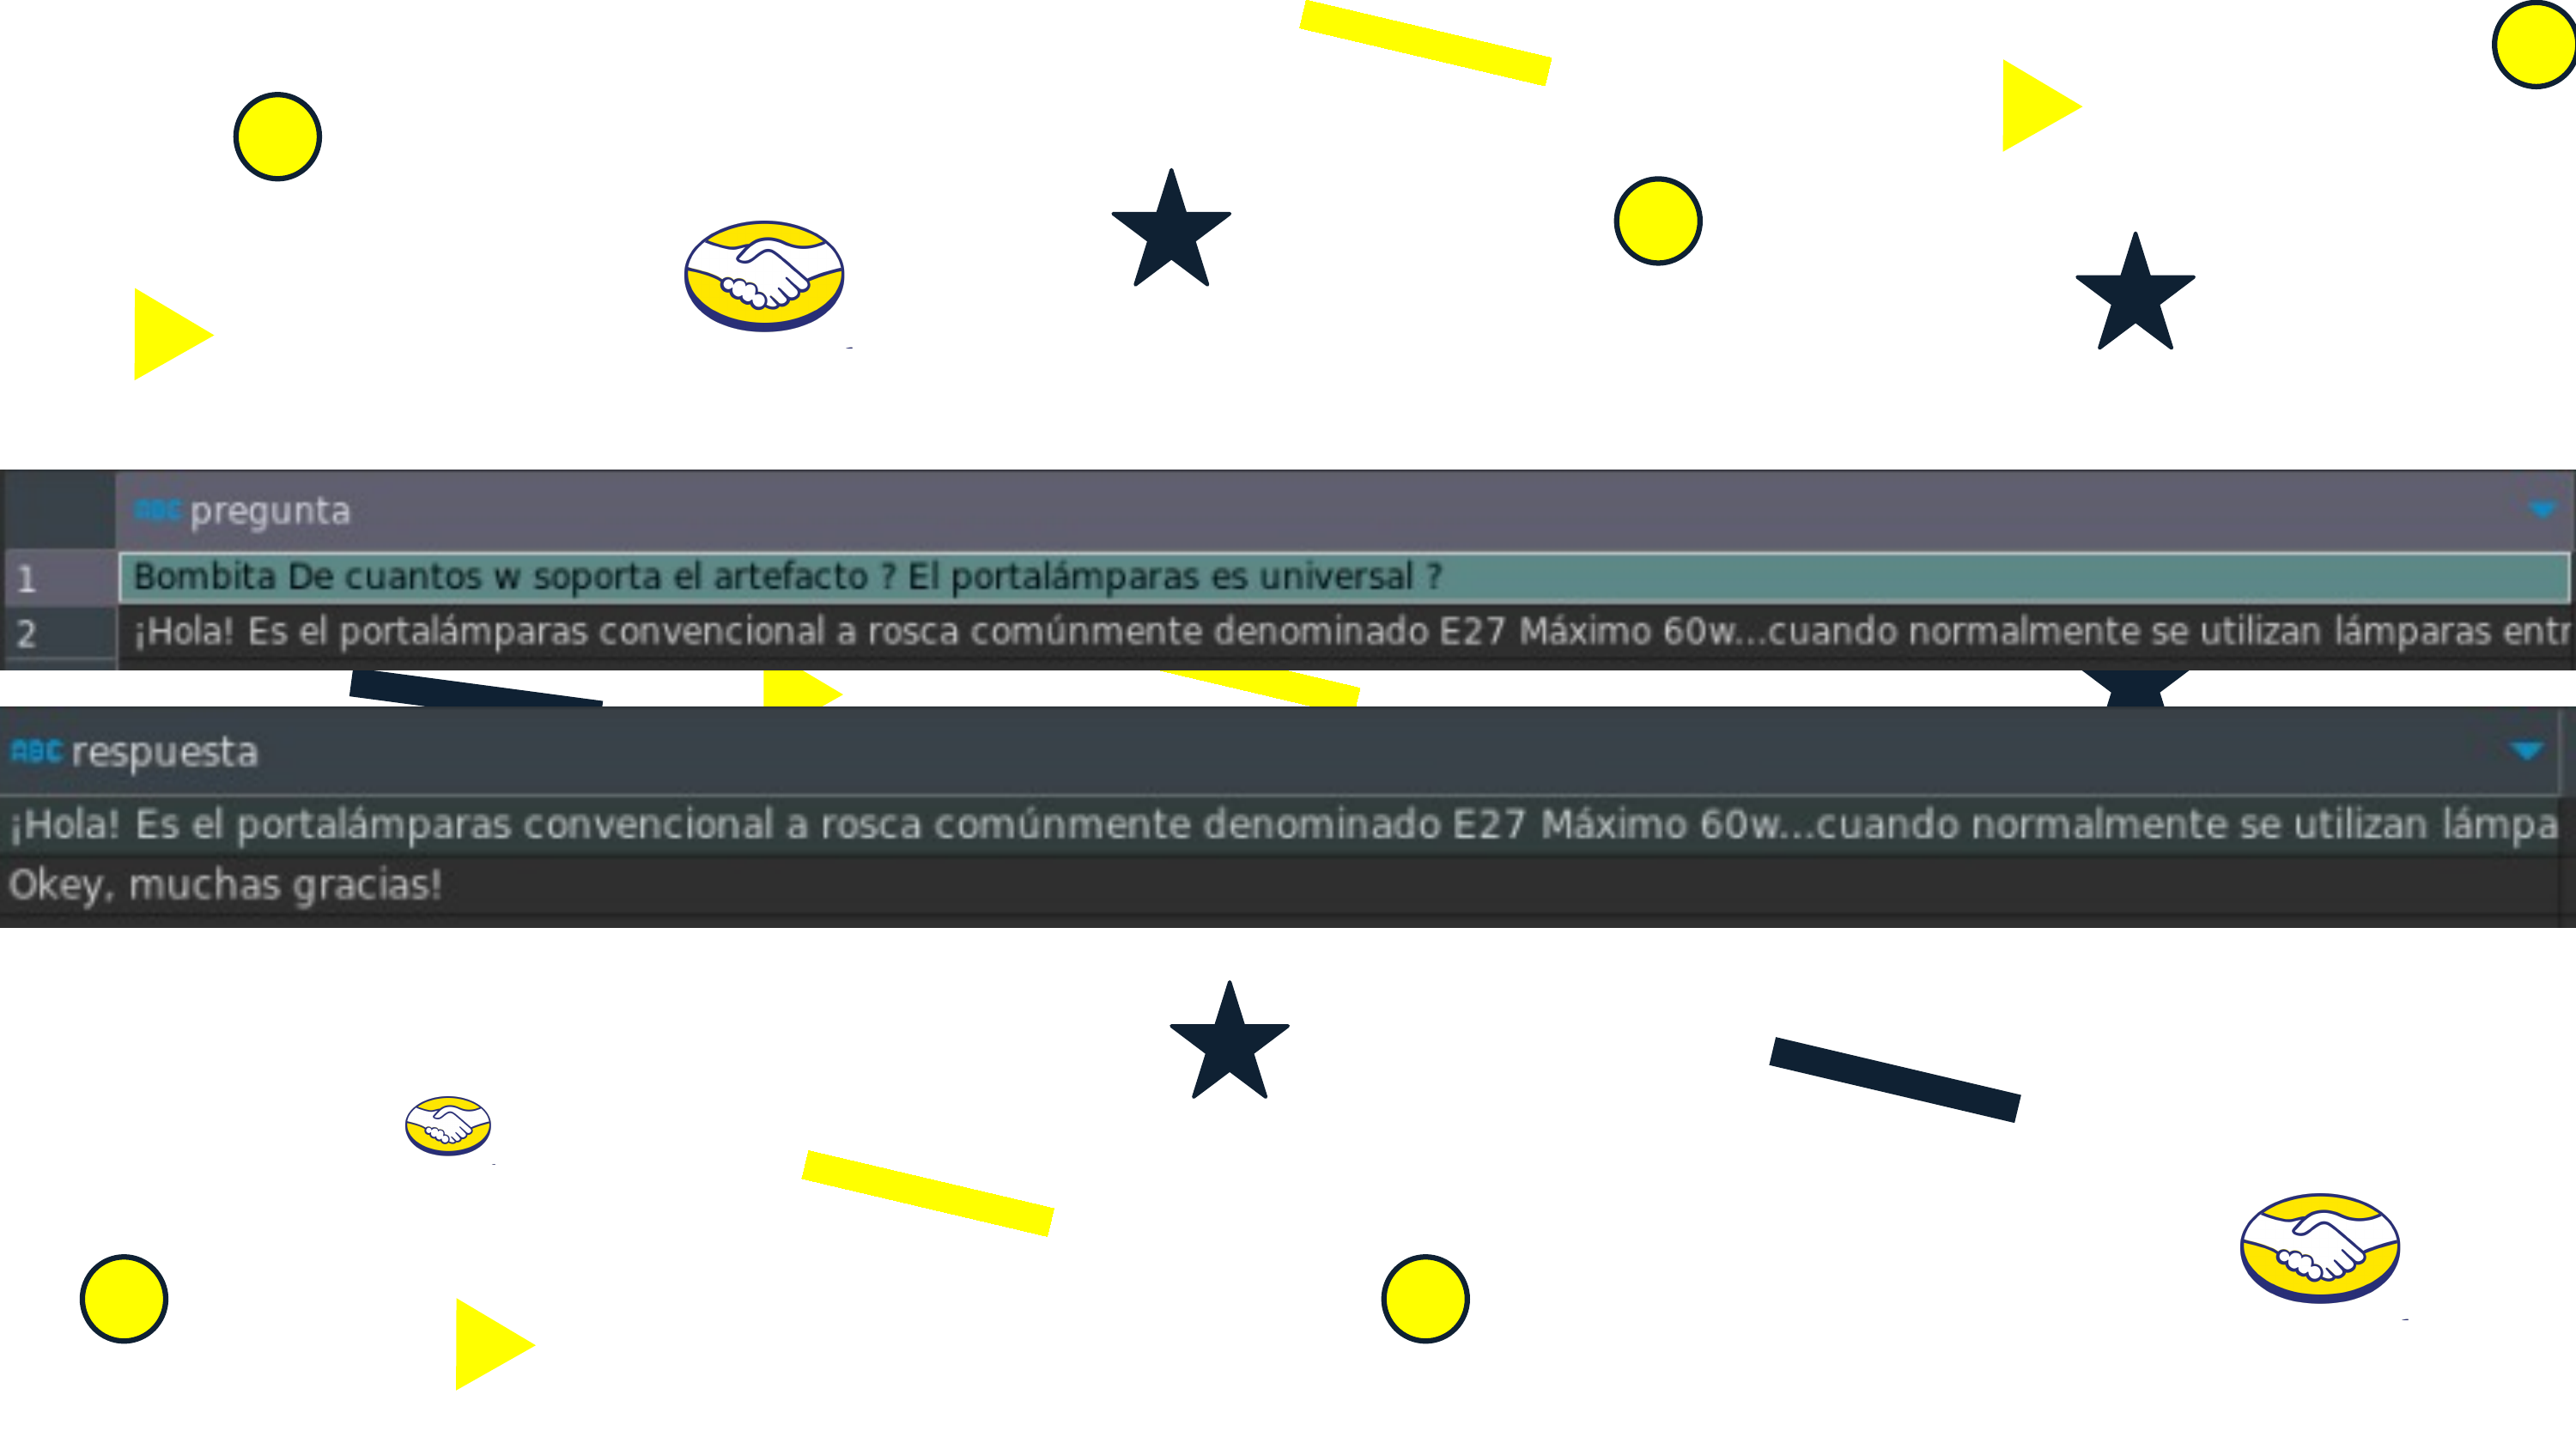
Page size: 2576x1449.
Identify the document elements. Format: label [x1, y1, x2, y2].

text_box [1616, 179, 1700, 264]
text_box [2494, 2, 2576, 87]
text_box [801, 1150, 1054, 1237]
text_box [134, 288, 215, 381]
picture [0, 470, 2576, 928]
text_box [1299, 0, 1552, 86]
text_box [2075, 231, 2196, 350]
text_box [1170, 979, 1290, 1099]
text_box [2002, 59, 2083, 152]
text_box [235, 94, 319, 179]
text_box [1111, 167, 1232, 287]
picture [637, 221, 890, 349]
text_box [82, 1257, 167, 1342]
text_box [456, 1298, 536, 1391]
text_box [1769, 1037, 2021, 1124]
text_box [1383, 1257, 1467, 1342]
picture [380, 1095, 516, 1165]
picture [2193, 1193, 2445, 1321]
